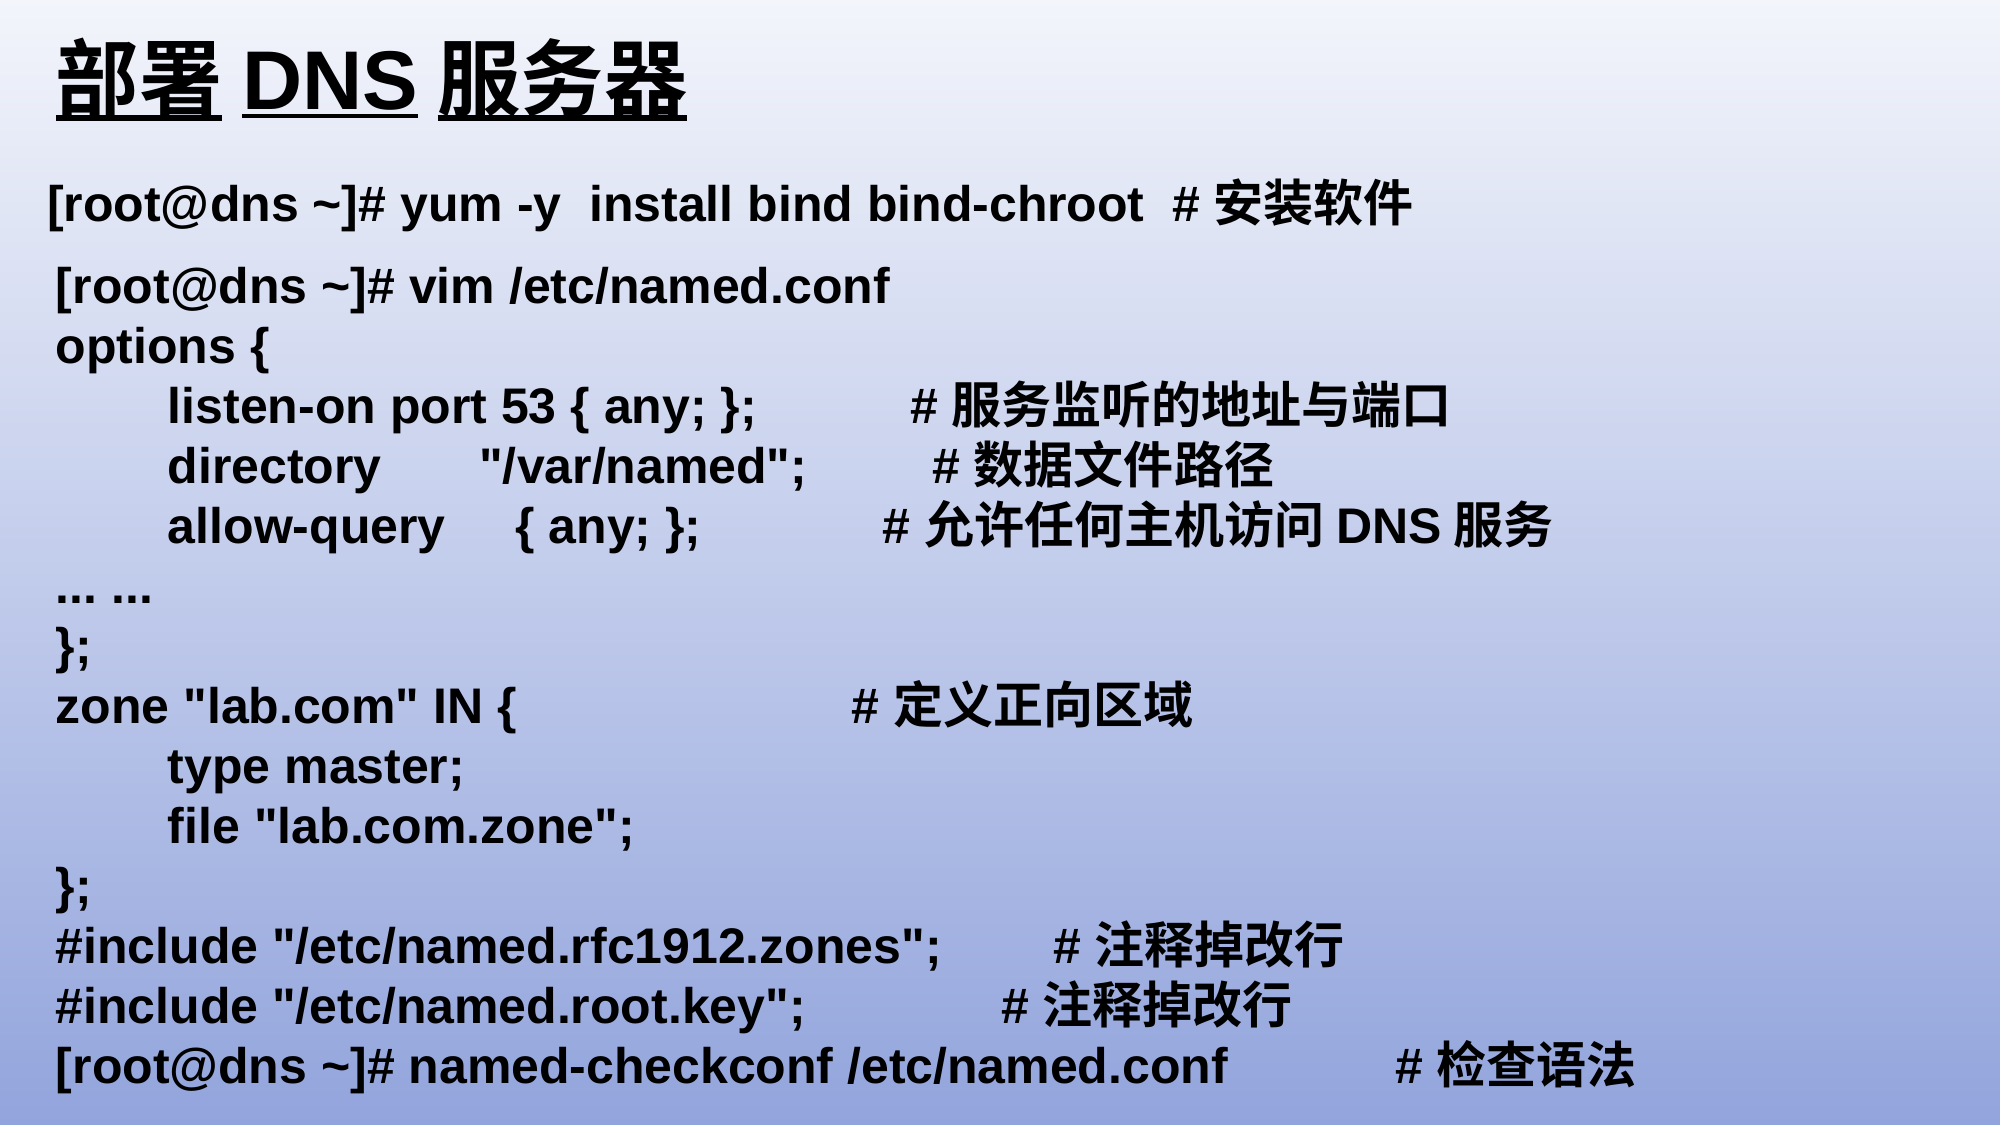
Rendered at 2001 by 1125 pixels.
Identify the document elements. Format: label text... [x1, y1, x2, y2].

text_box 部署DNS服务器 [41, 18, 971, 134]
text_box [root@dns ~]# vim /etc/named.conf options { listen-on port 53 { any; }; #服务监听的地址与端口 directory "/var/named"; #数据文件路径 allow-query { any; }; #允许任何主机访问DNS服务 ... ... }; zone "lab.com" IN { #定义正向区域 type master; file "lab.com.zone"; }; #include "/etc/named.rfc1912.zones"; #注释掉改行 #include "/etc/named.root.key"; #注释掉改行 [root@dns ~]# named-checkconf /etc/named.conf #检查语法 [41, 246, 1959, 1102]
text_box [root@dns ~]# yum -y install bind bind-chroot #安装软件 [32, 164, 1883, 240]
